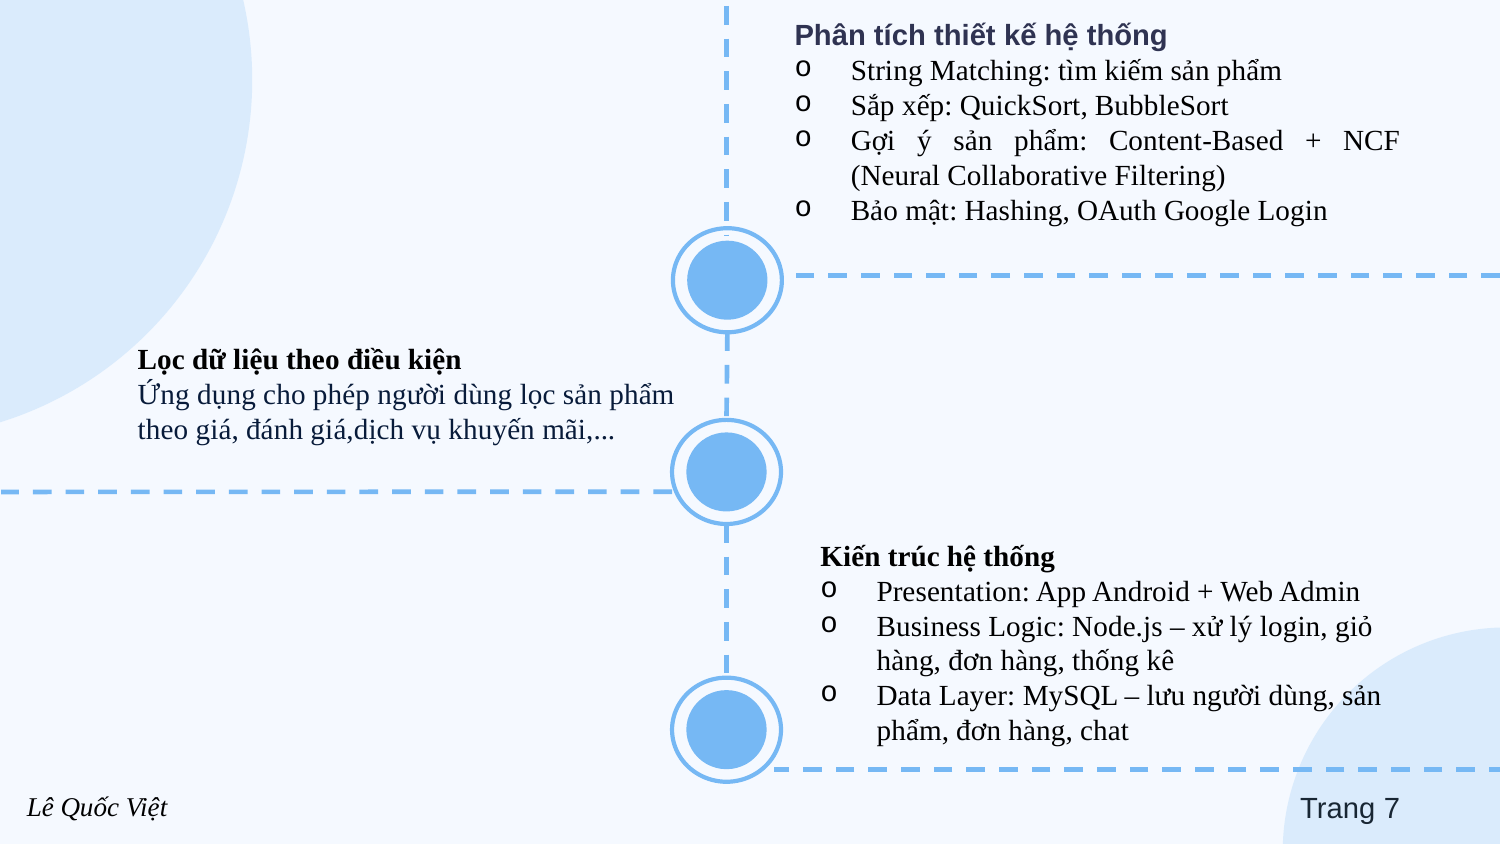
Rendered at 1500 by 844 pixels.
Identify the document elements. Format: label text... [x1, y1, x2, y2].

text_box [670, 226, 784, 335]
text_box Lọc dữ liệu theo điều kiện Ứng dụng cho phép người dùng lọc sản phẩm theo giá, đánh giá,dịch vụ khuyến mãi,... [122, 332, 725, 453]
text_box [684, 430, 769, 514]
text_box [685, 238, 770, 322]
text_box [669, 675, 784, 784]
text_box Kiến trúc hệ thống Presentation: App Android + Web Admin Business Logic: Node.js – xử lý login, giỏ hàng, đơn hàng, thống kê Data Layer: MySQL – lưu người dùng, sản phẩm, đơn hàng, chat [805, 529, 1423, 754]
text_box [669, 418, 784, 527]
text_box Phân tích thiết kế hệ thống String Matching: tìm kiếm sản phẩm Sắp xếp: QuickSort, BubbleSort Gợi ý sản phẩm: Content-Based + NCF (Neural Collaborative Filtering) Bảo mật: Hashing, OAuth Google Login [779, 9, 1416, 269]
text_box [684, 688, 769, 772]
